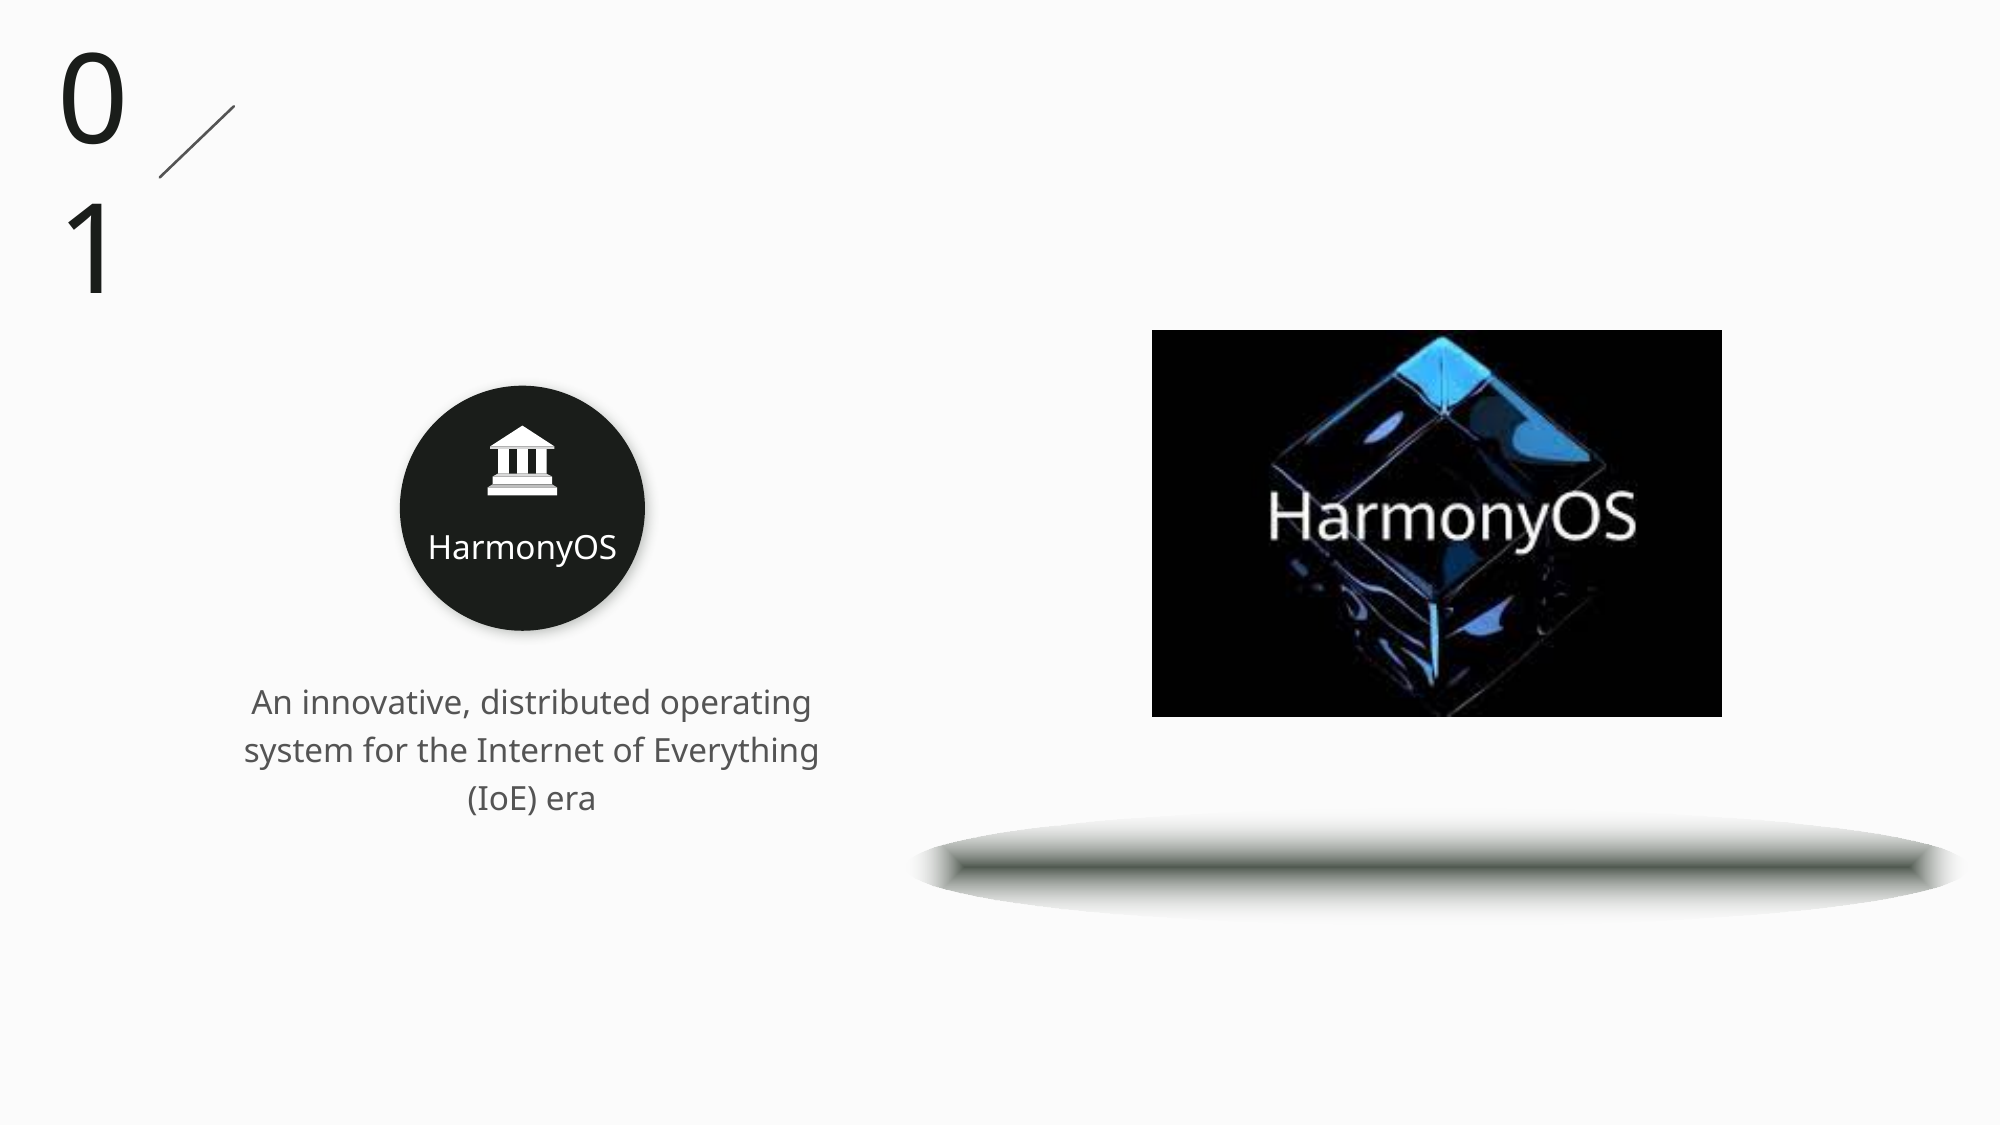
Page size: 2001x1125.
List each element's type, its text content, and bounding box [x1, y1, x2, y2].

text_box HarmonyOS [367, 519, 678, 574]
picture [1152, 330, 1722, 717]
text_box An innovative, distributed operating system for the Internet of Everything (IoE) era [225, 665, 839, 825]
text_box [159, 106, 234, 178]
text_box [487, 425, 558, 496]
text_box 01 [42, 10, 214, 326]
text_box [904, 806, 1970, 927]
text_box [417, 574, 628, 632]
text_box [398, 384, 646, 519]
